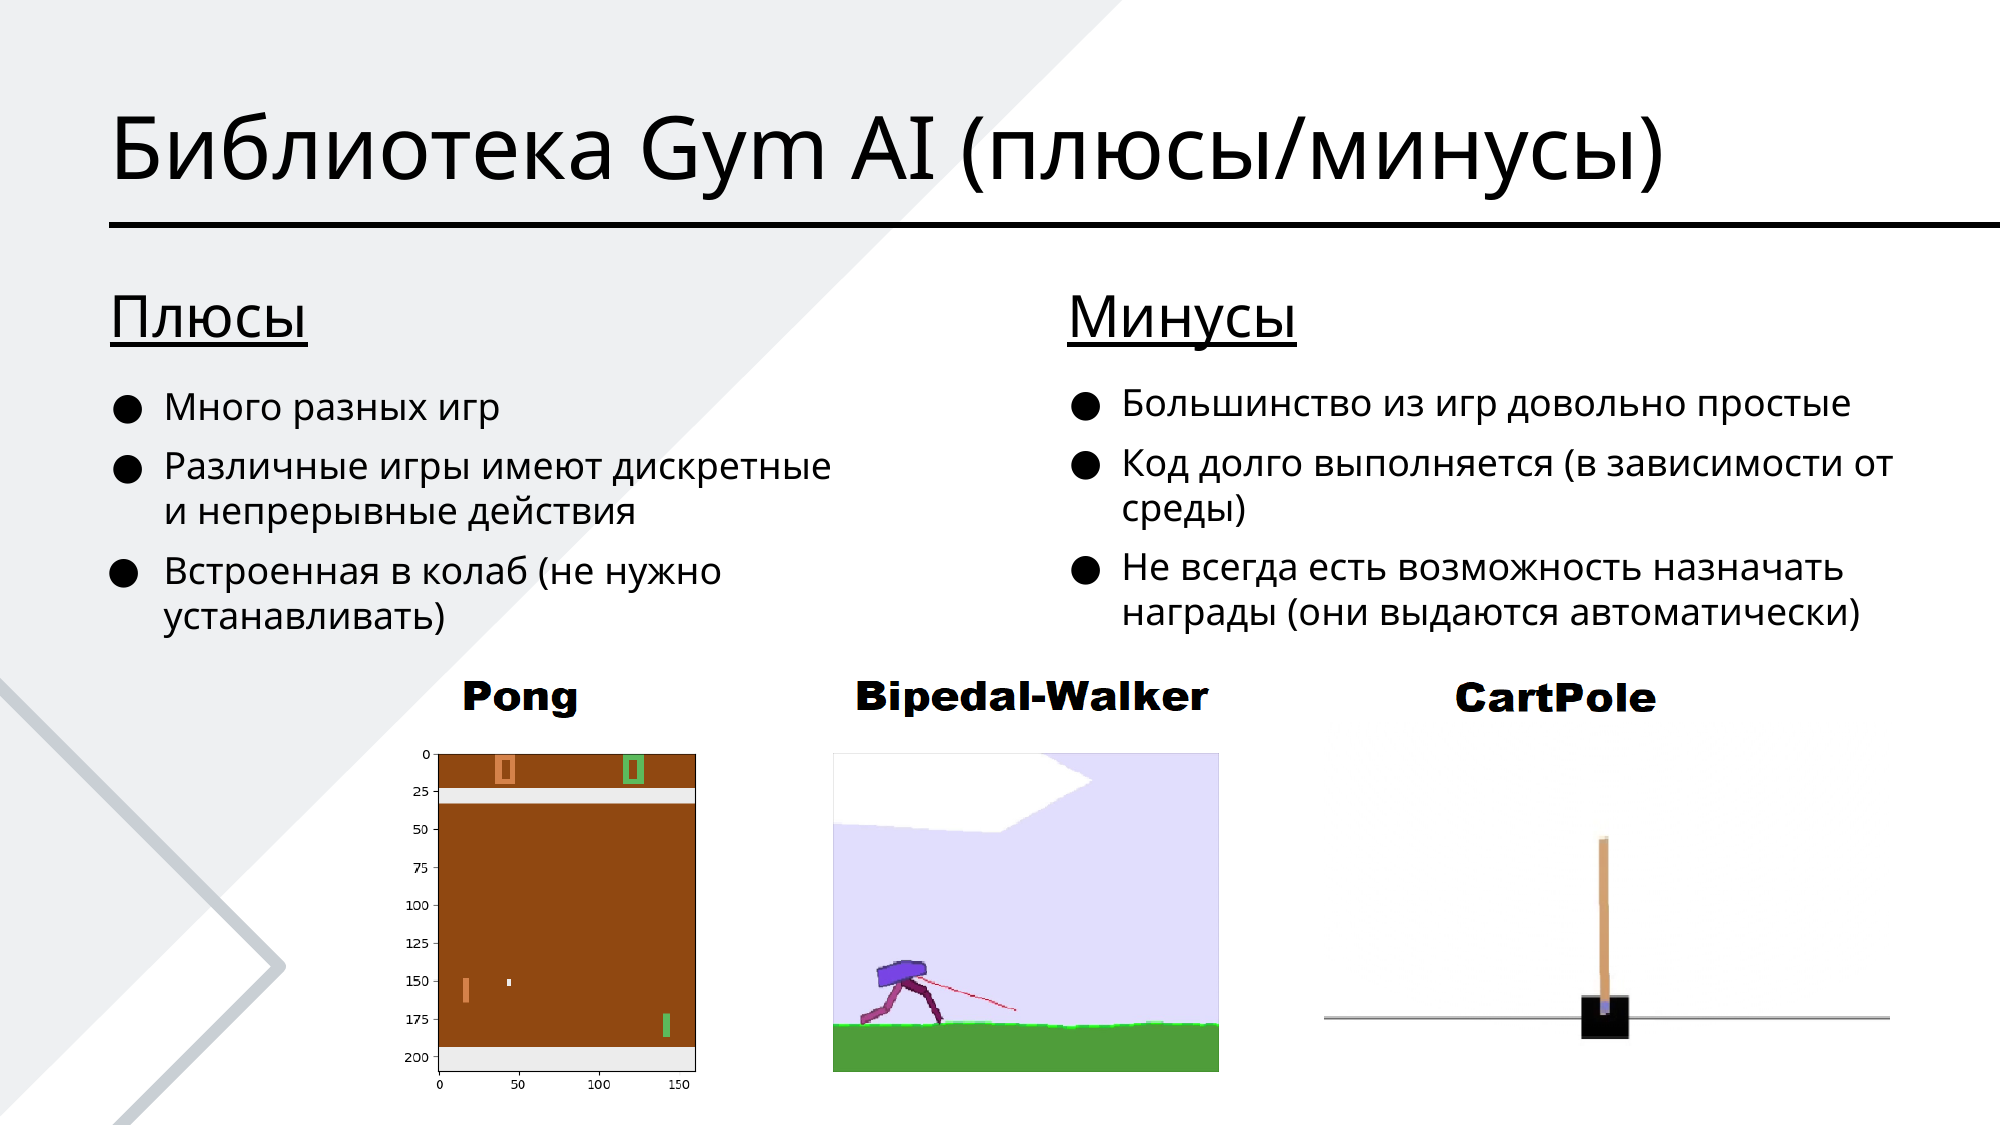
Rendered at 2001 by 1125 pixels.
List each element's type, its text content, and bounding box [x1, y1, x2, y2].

text_box Библиотека Gym AI (плюсы/минусы) [1128, 69, 1954, 221]
text_box Минусы [1128, 264, 1917, 364]
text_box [0, 0, 1123, 1125]
text_box Большинство из игр довольно простые Код долго выполняется (в зависимости от среды) Не всегда есть возможность назначать награды (они выдаются автоматически) [1128, 364, 1931, 649]
picture [815, 641, 1240, 1111]
picture [1308, 641, 1930, 1111]
